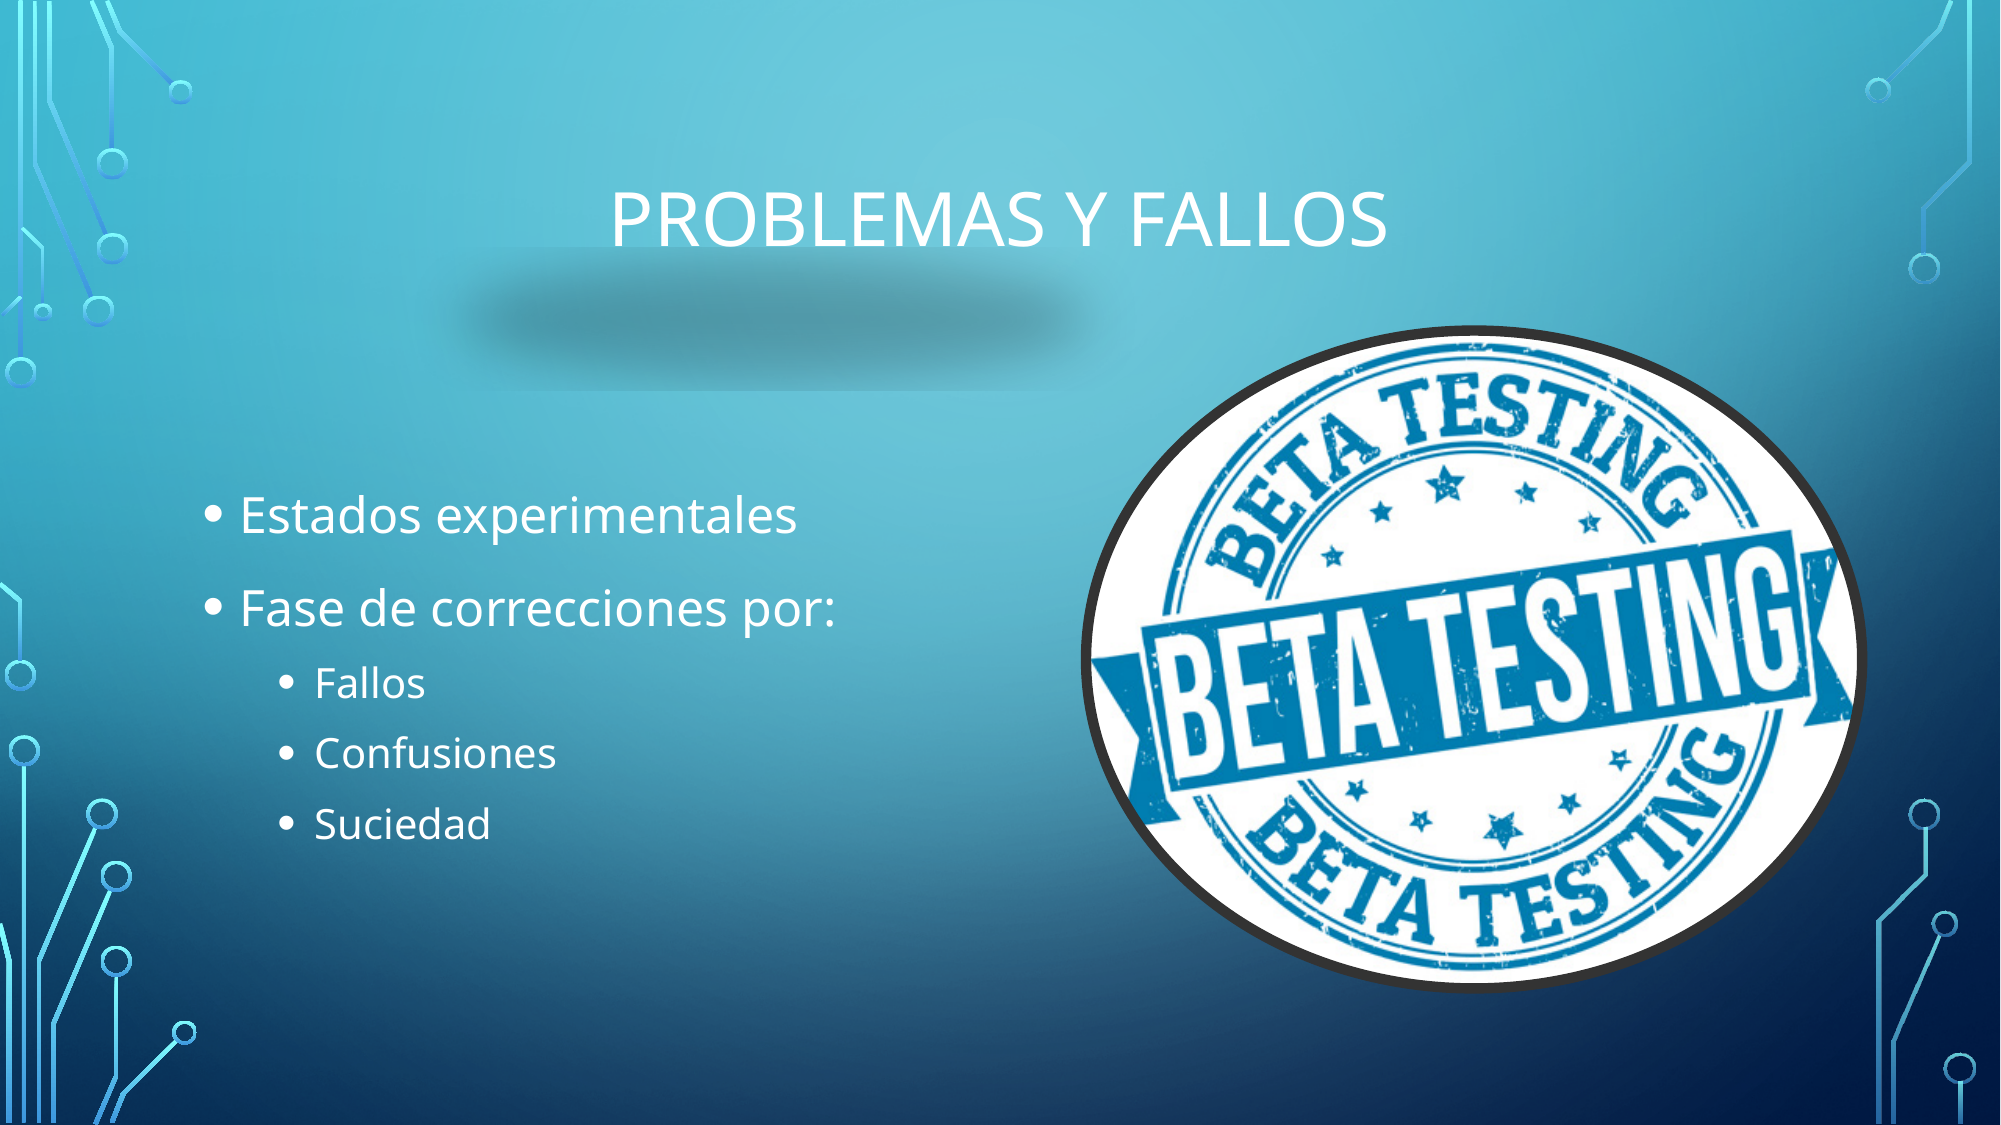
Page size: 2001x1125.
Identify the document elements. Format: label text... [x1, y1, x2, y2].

picture [1085, 330, 1863, 989]
title Problemas y fallos [187, 101, 1813, 344]
list Estados experimentales Fase de correcciones por: Fallos Confusiones Suciedad [187, 369, 1085, 950]
